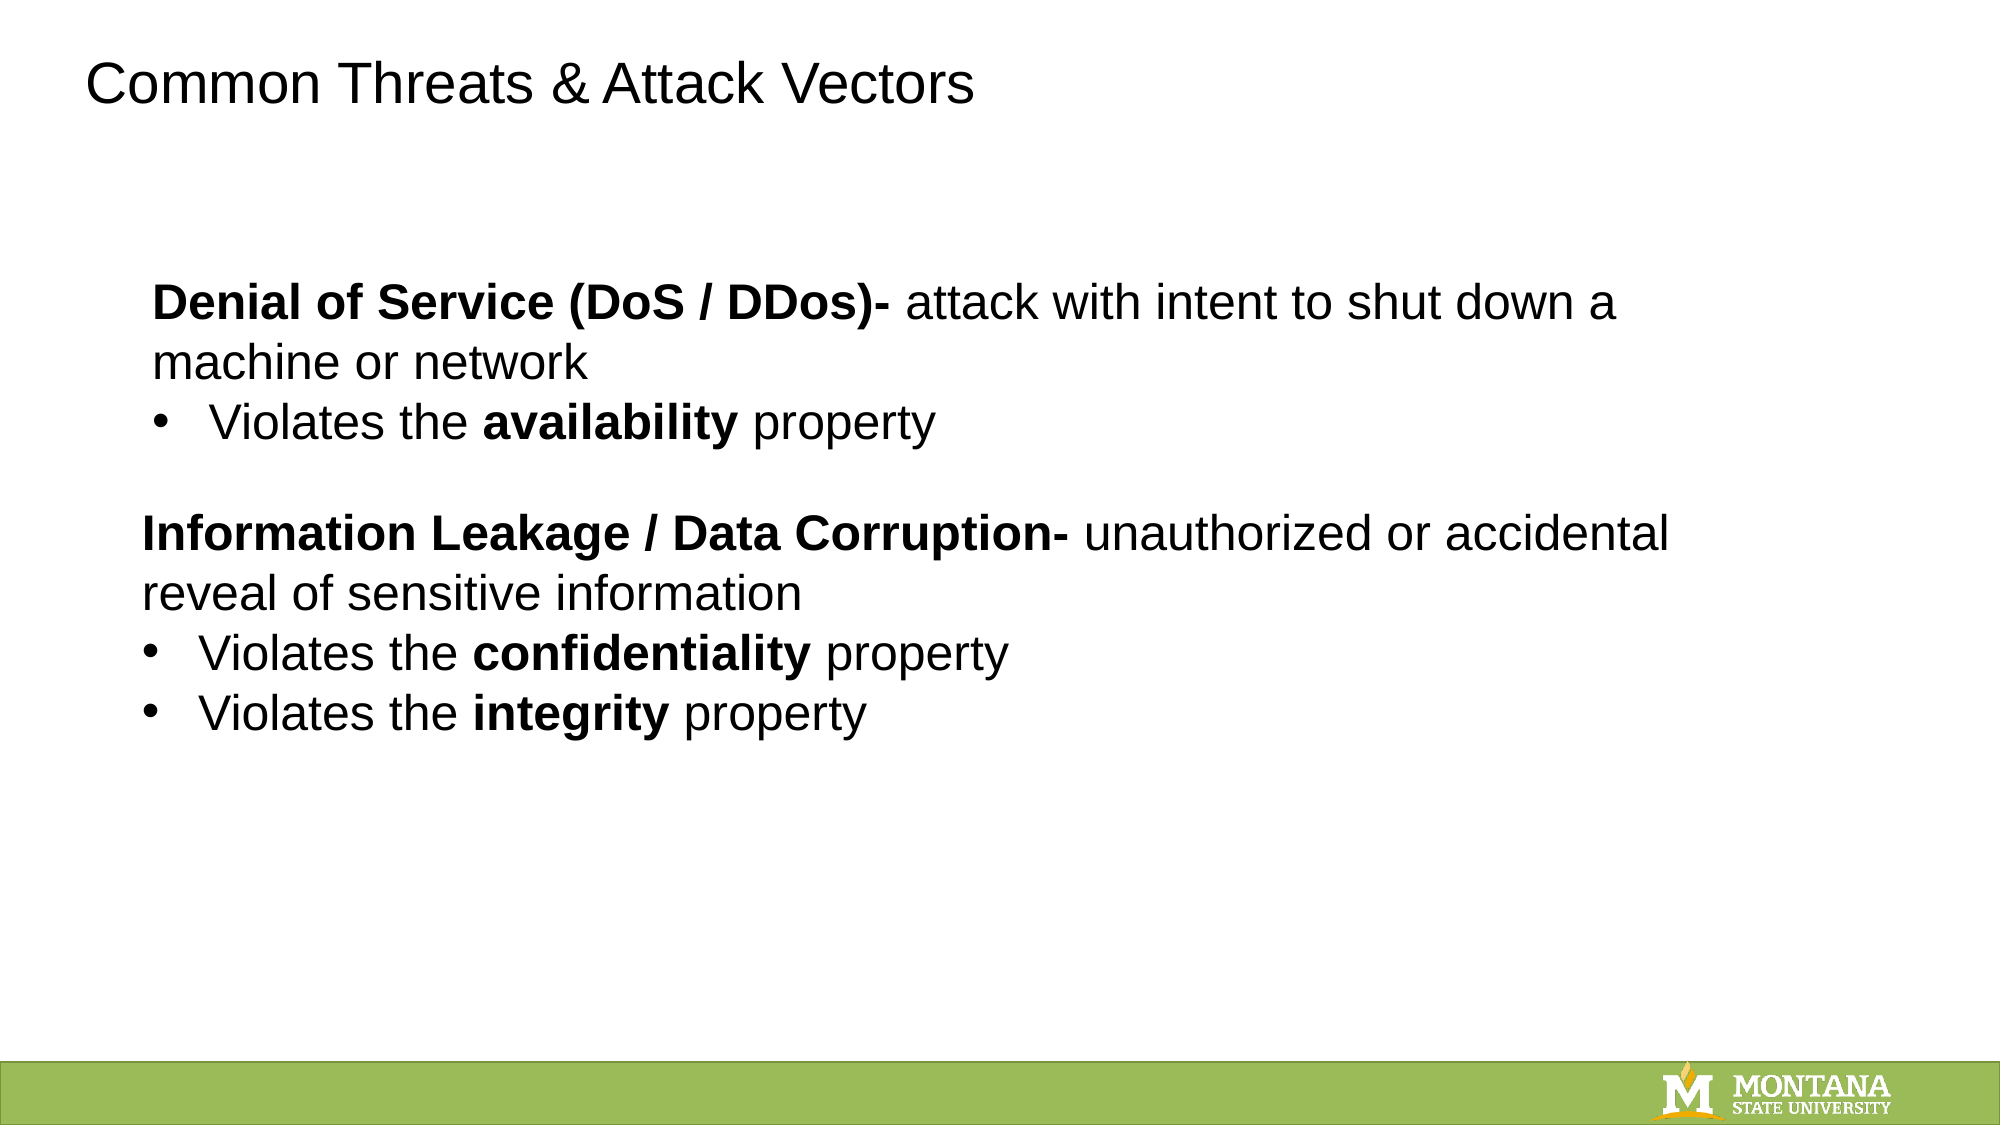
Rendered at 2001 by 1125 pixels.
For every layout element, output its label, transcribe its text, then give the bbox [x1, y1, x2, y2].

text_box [0, 1060, 1647, 1125]
text_box Information Leakage / Data Corruption- unauthorized or accidental reveal of sensitive information Violates the confidentiality property Violates the integrity property [127, 493, 1702, 748]
text_box Common Threats & Attack Vectors [70, 37, 992, 123]
text_box Denial of Service (DoS / DDos)- attack with intent to shut down a machine or network Violates the availability property [137, 262, 1713, 458]
picture [1649, 1060, 1892, 1122]
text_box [1892, 1060, 2000, 1125]
